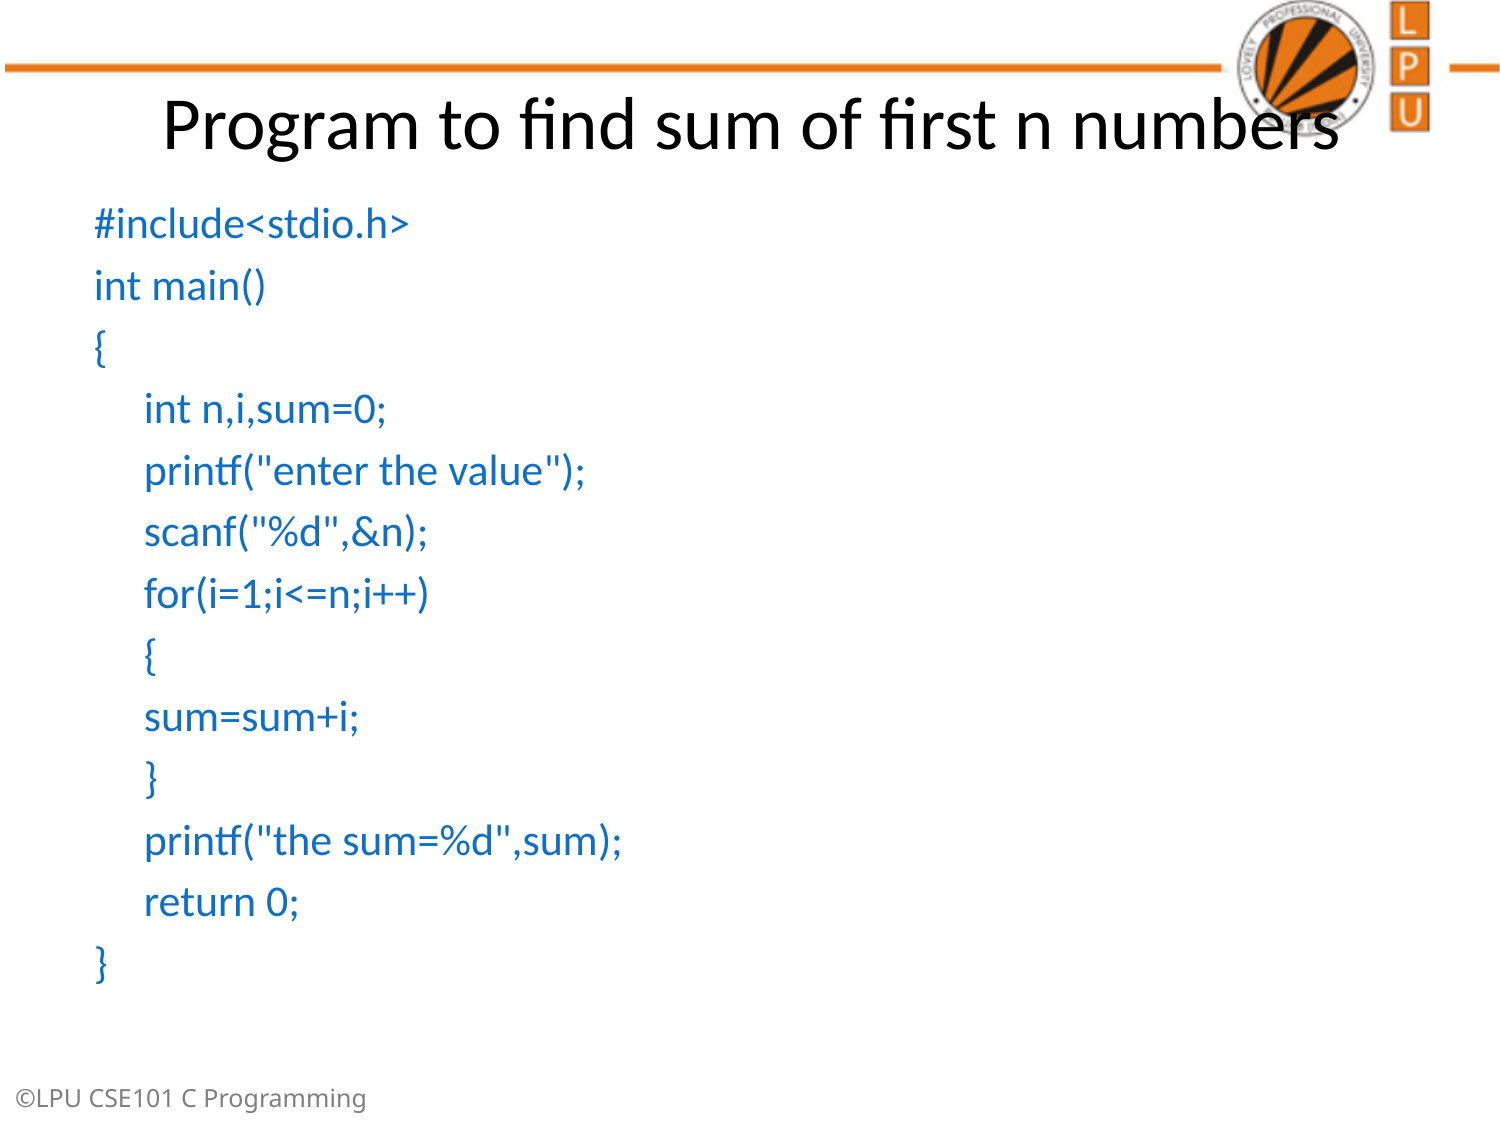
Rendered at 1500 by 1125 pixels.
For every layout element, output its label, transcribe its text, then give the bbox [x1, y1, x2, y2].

picture [5, 0, 1500, 155]
list #include<stdio.h> int main() { int n,i,sum=0; printf("enter the value"); scanf("%d",&n); for(i=1;i<=n;i++) { sum=sum+i; } printf("the sum=%d",sum); return 0; } [75, 187, 1425, 1005]
